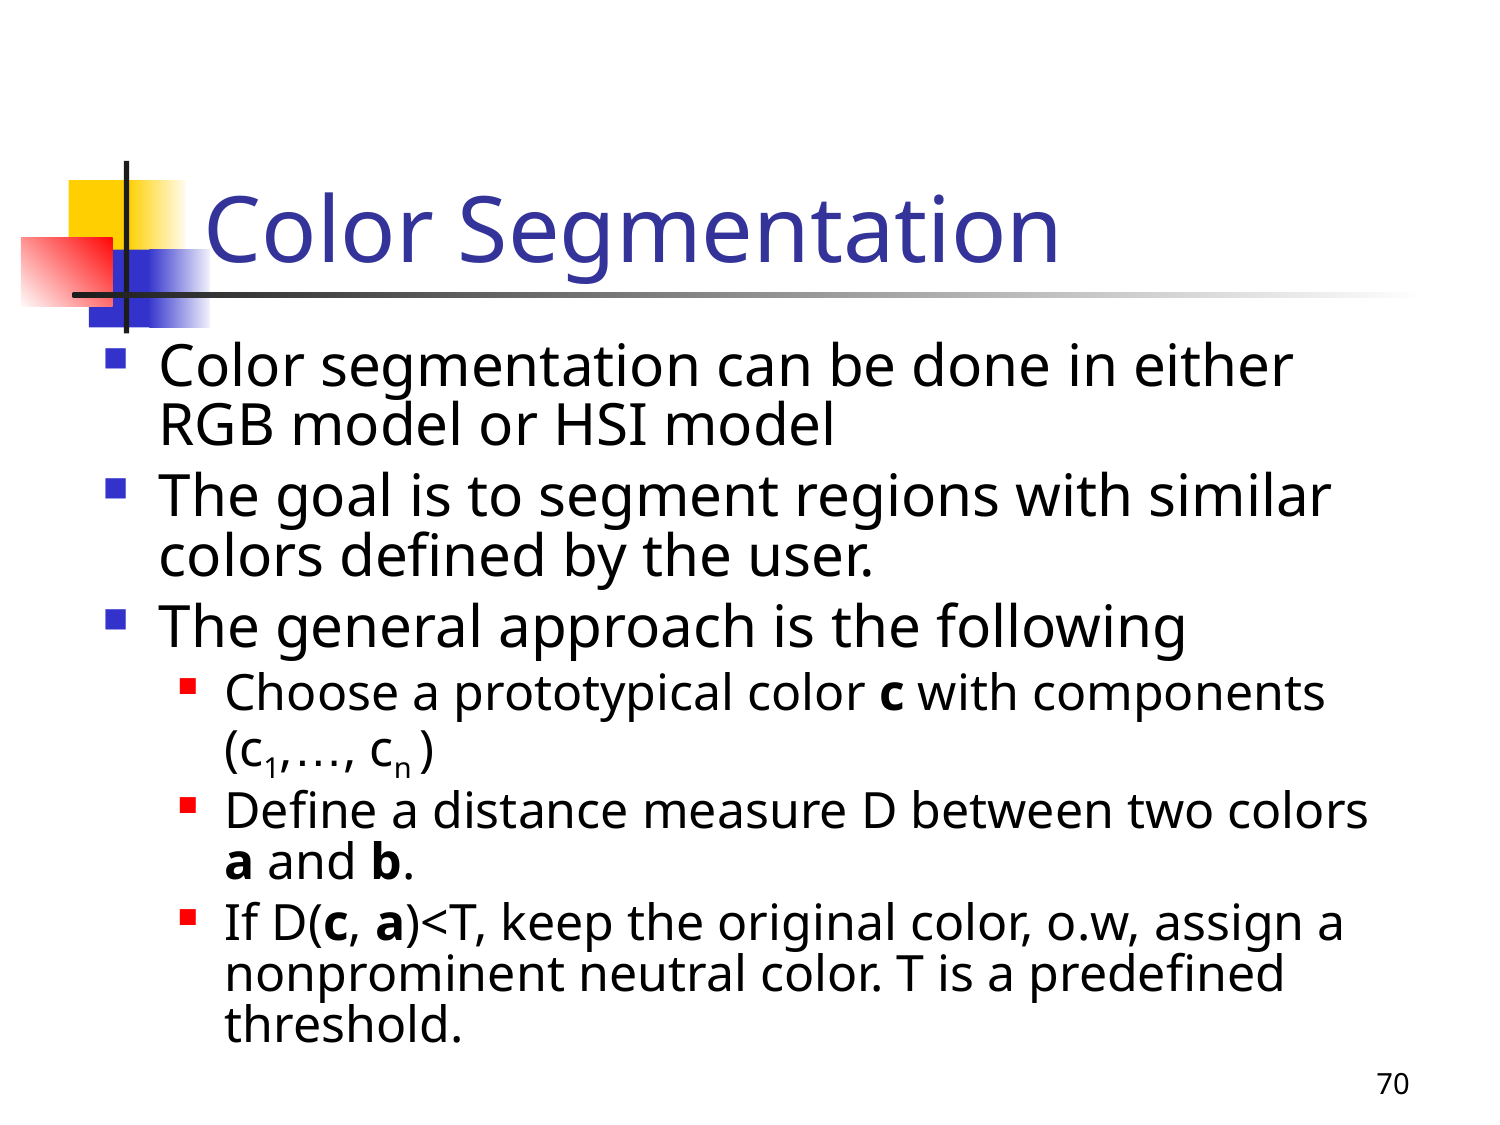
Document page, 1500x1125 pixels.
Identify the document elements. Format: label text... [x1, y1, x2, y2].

title Color Segmentation [188, 101, 1468, 289]
slide_number 70 [1112, 1037, 1425, 1113]
list Color segmentation can be done in either RGB model or HSI model The goal is to segment regions with similar colors defined by the user. The general approach is the following Choose a prototypical color c with components (c1,…, cn ) Define a distance measure D between two colors a and b. If D(c, a)<T, keep the original color, o.w, assign a nonprominent neutral color. T is a predefined threshold. [87, 331, 1412, 1059]
